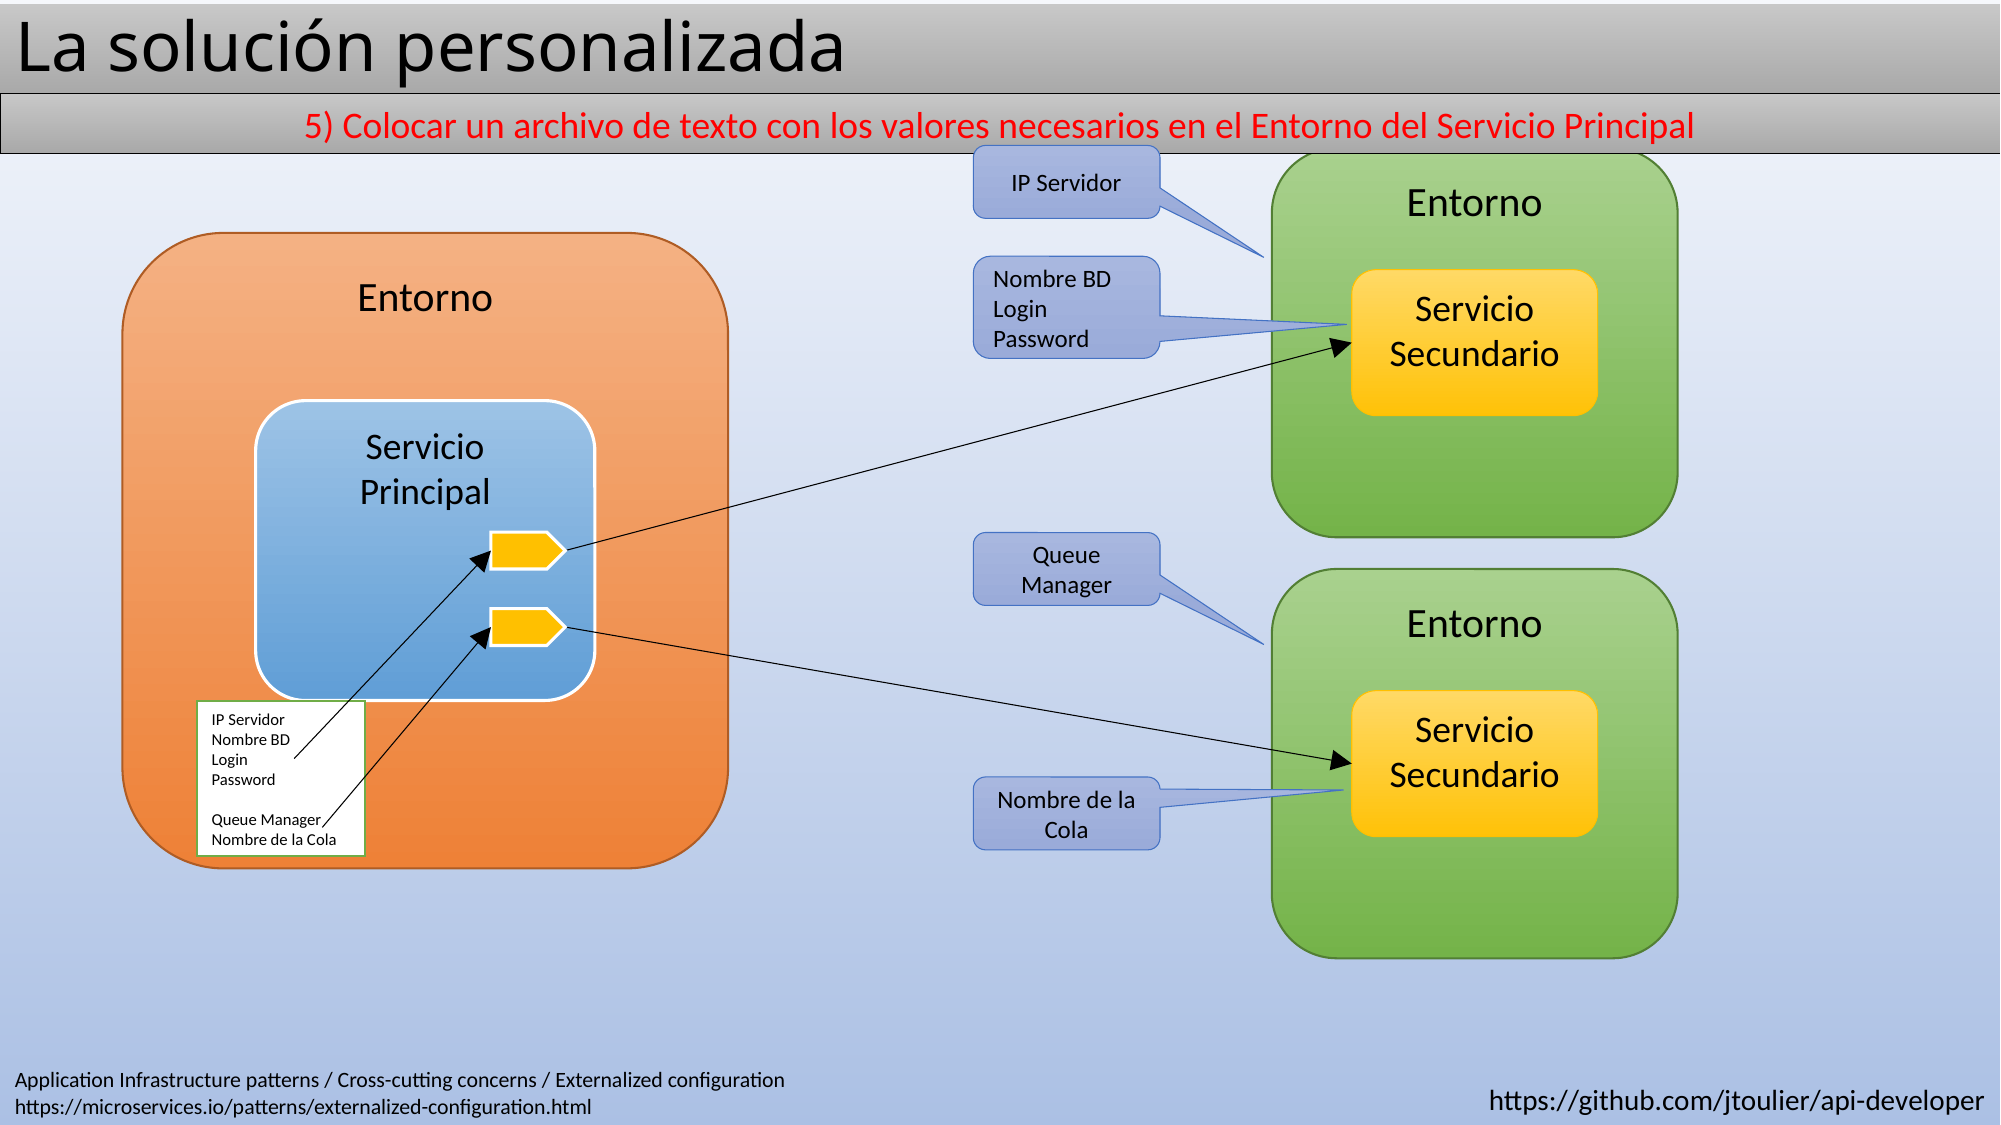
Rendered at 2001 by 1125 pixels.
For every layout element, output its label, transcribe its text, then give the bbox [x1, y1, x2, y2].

title La solución personalizada [0, 4, 2000, 93]
text_box Application Infrastructure patterns / Cross-cutting concerns / Externalized configuration https://microservices.io/patterns/externalized-configuration.html [0, 1058, 1000, 1125]
text_box Queue Manager [972, 551, 1239, 627]
text_box Nombre BD Login Password [972, 255, 1271, 342]
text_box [1271, 147, 1678, 538]
text_box 5) Colocar un archivo de texto con los valores necesarios en el Entorno del Servicio Principal [0, 93, 2000, 154]
text_box Nombre de la Cola [972, 776, 1271, 851]
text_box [294, 550, 491, 759]
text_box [122, 232, 729, 869]
text_box IP Servidor [972, 144, 1265, 258]
text_box https://github.com/jtoulier/api-developer [999, 1074, 2000, 1124]
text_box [1271, 568, 1678, 959]
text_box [565, 342, 1352, 551]
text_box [322, 627, 491, 828]
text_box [565, 627, 1352, 764]
